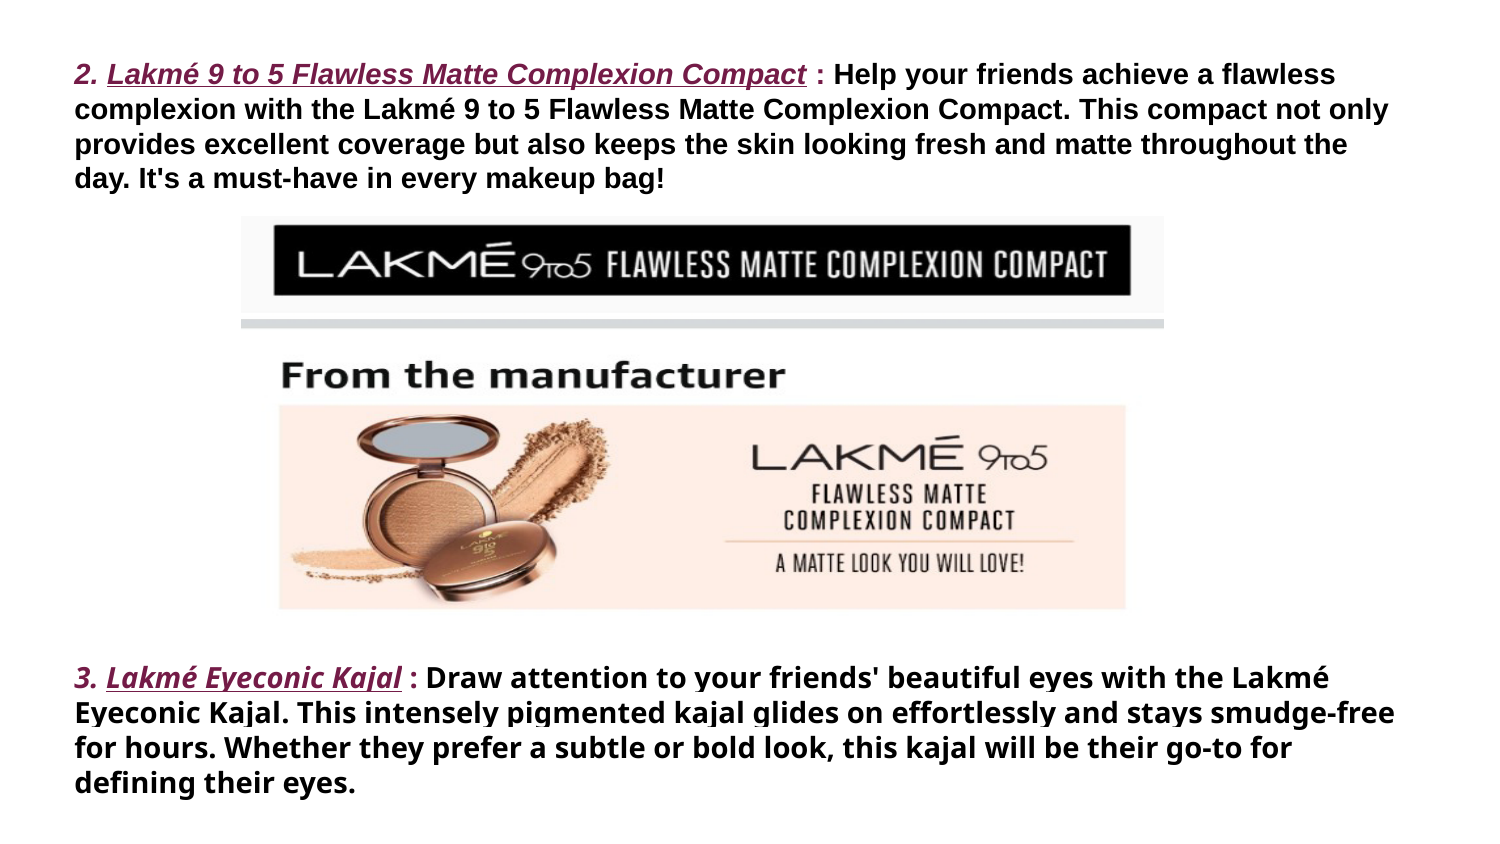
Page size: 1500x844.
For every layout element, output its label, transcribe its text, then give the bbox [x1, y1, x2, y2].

text_box 2. Lakmé 9 to 5 Flawless Matte Complexion Compact : Help your friends achieve a flawless complexion with the Lakmé 9 to 5 Flawless Matte Complexion Compact. This compact not only provides excellent coverage but also keeps the skin looking fresh and matte throughout the day. It's a must-have in every makeup bag! 3. Lakmé Eyeconic Kajal : Draw attention to your friends' beautiful eyes with the Lakmé Eyeconic Kajal. This intensely pigmented kajal glides on effortlessly and stays smudge-free for hours. Whether they prefer a subtle or bold look, this kajal will be their go-to for defining their eyes. [59, 39, 1423, 828]
picture [241, 216, 1165, 616]
